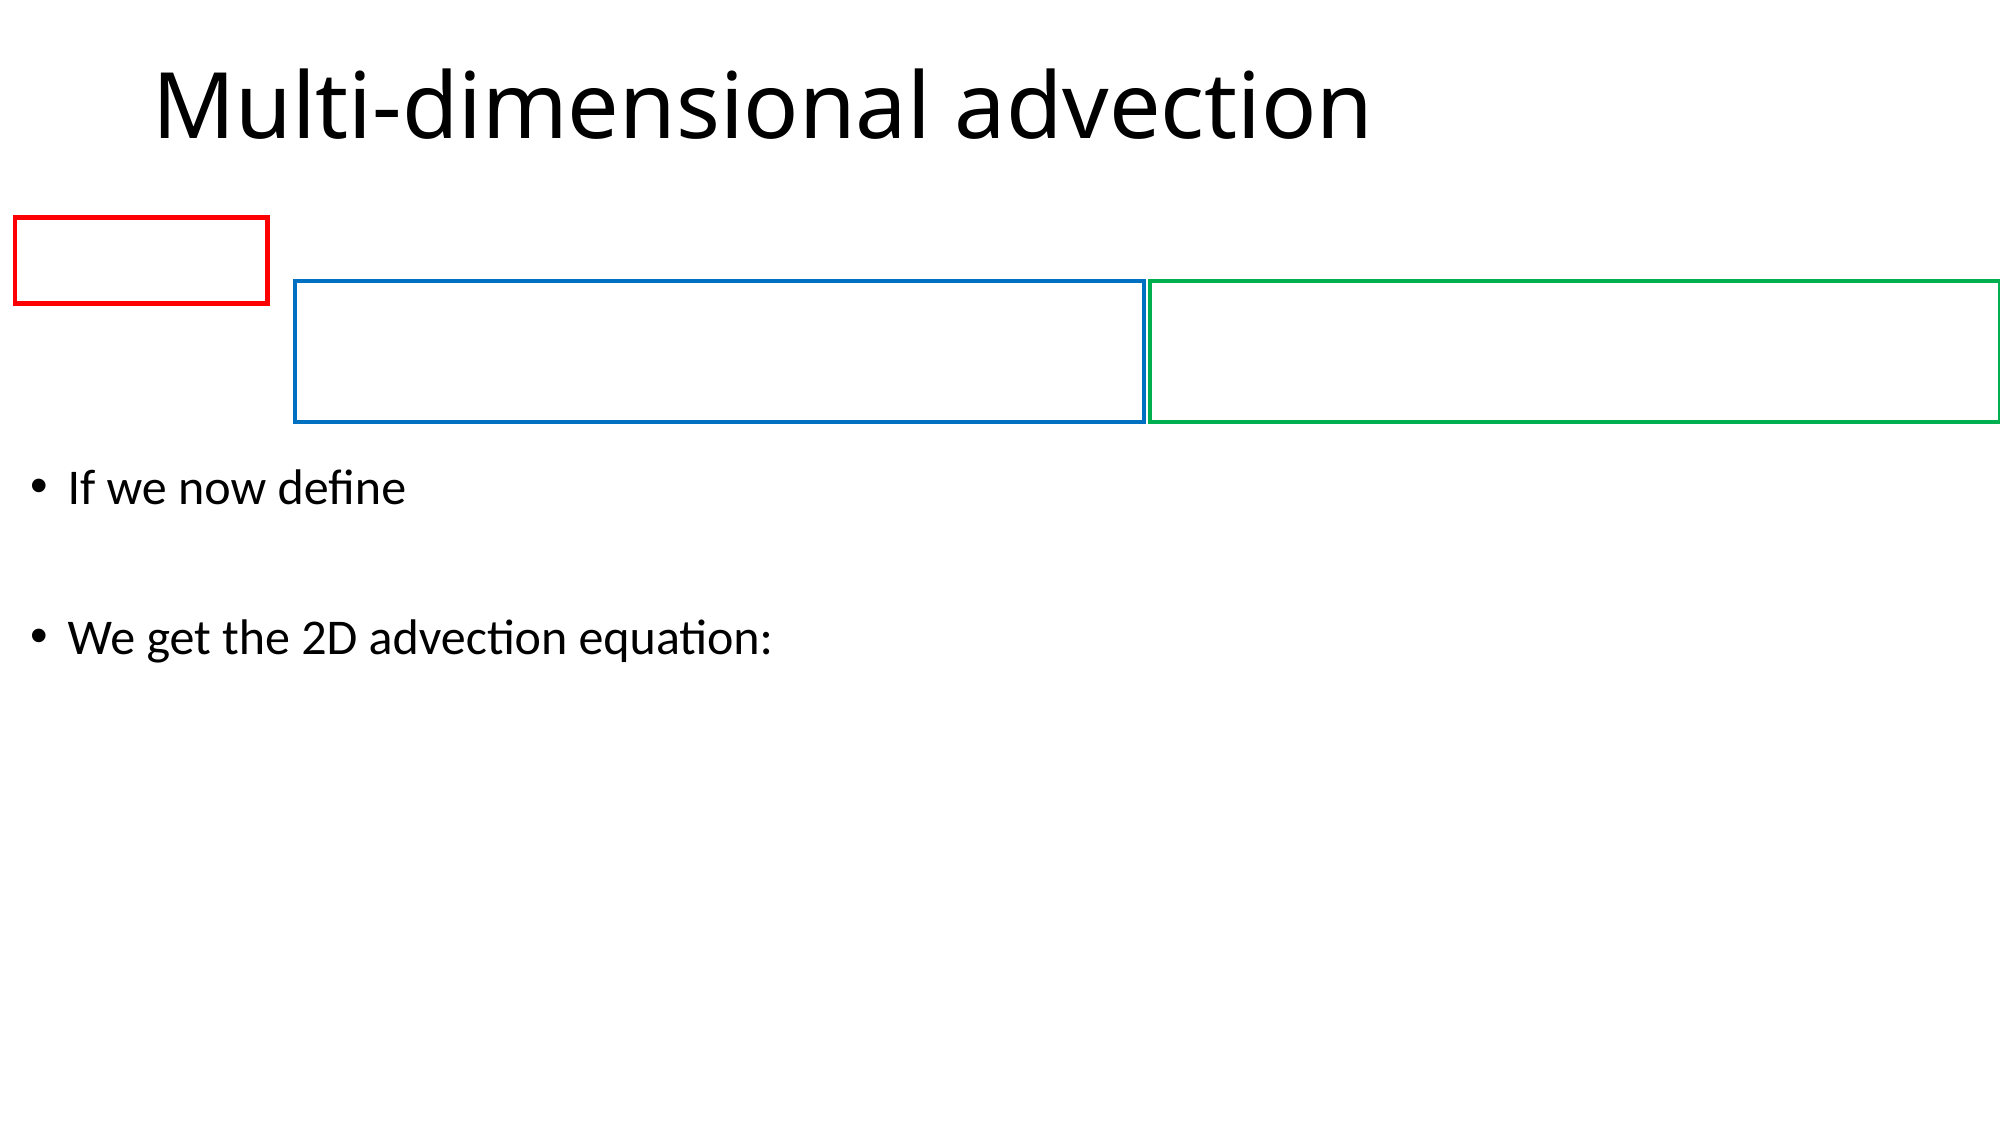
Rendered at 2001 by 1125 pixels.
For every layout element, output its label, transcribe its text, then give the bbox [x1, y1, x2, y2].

title Multi-dimensional advection [137, 0, 1863, 218]
text_box [294, 280, 1145, 423]
text_box [14, 216, 269, 305]
text_box [1149, 280, 2000, 423]
